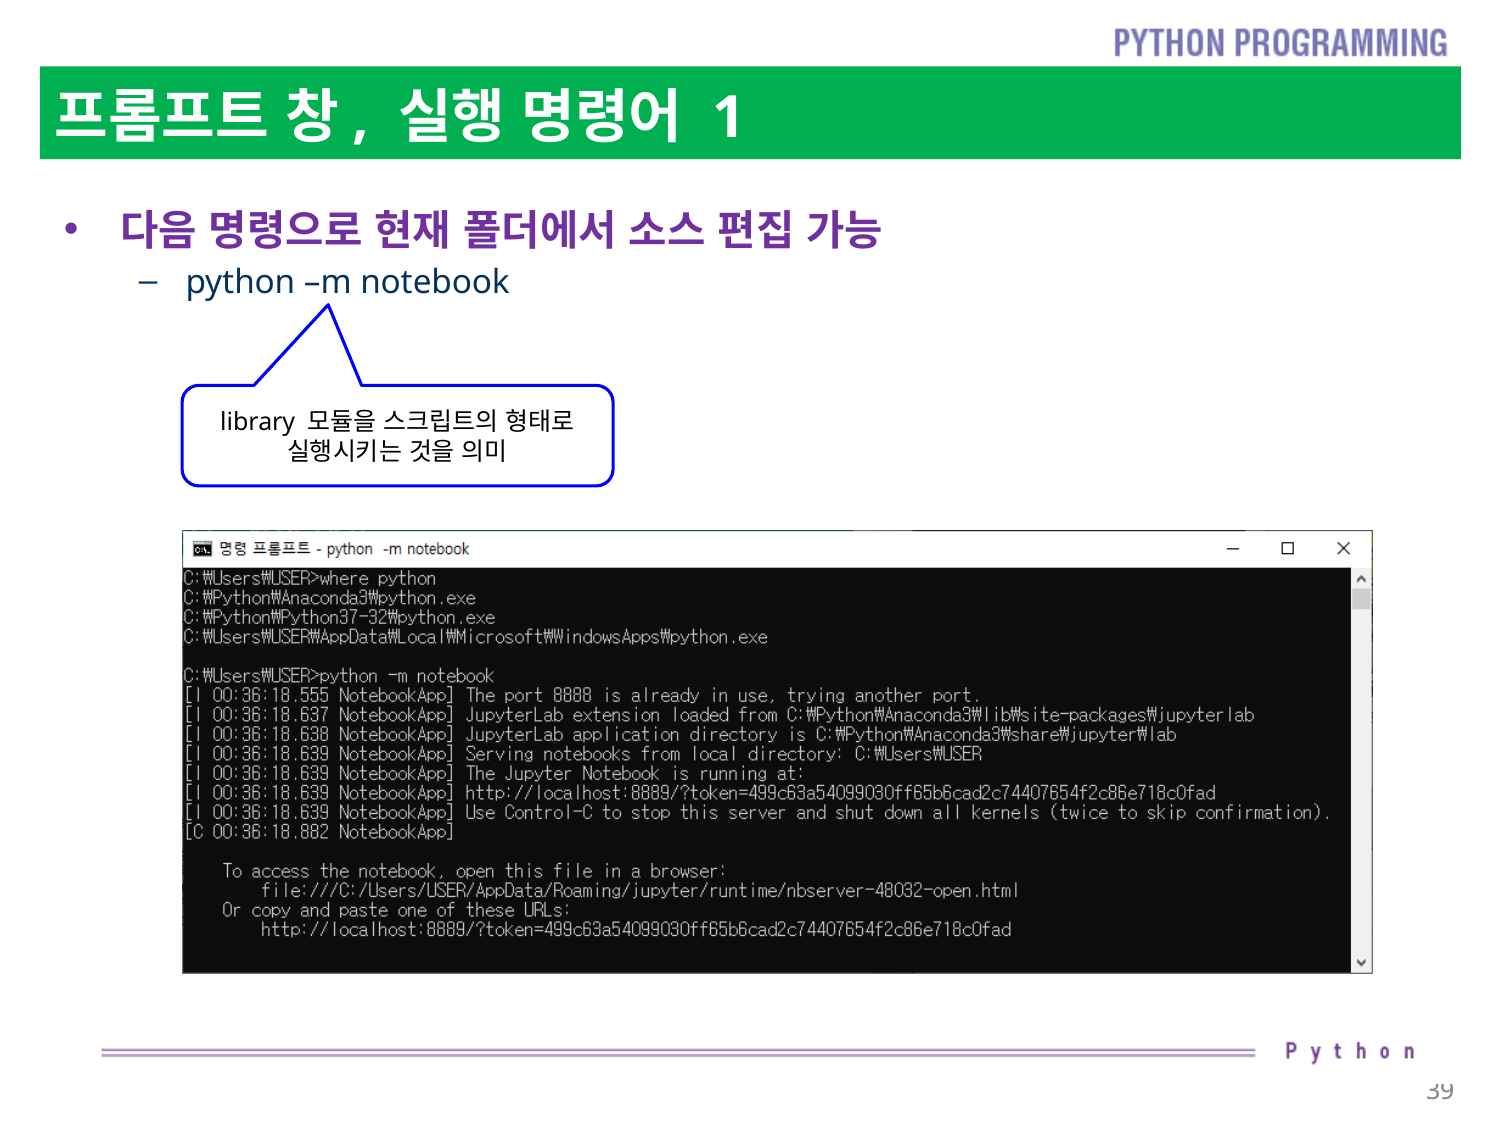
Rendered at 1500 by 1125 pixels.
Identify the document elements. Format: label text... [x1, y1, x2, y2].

picture [1106, 13, 1462, 66]
picture [18, 1020, 1483, 1084]
slide_number 39 [1119, 1071, 1470, 1112]
title 프롬프트 창, 실행 명령어 1 [39, 76, 1444, 152]
list 다음 명령으로 현재 폴더에서 소스 편집 가능 python –m notebook [48, 195, 1461, 1041]
picture [181, 530, 1373, 974]
text_box library 모듈을 스크립트의 형태로 실행시키는 것을 의미 [179, 302, 616, 489]
